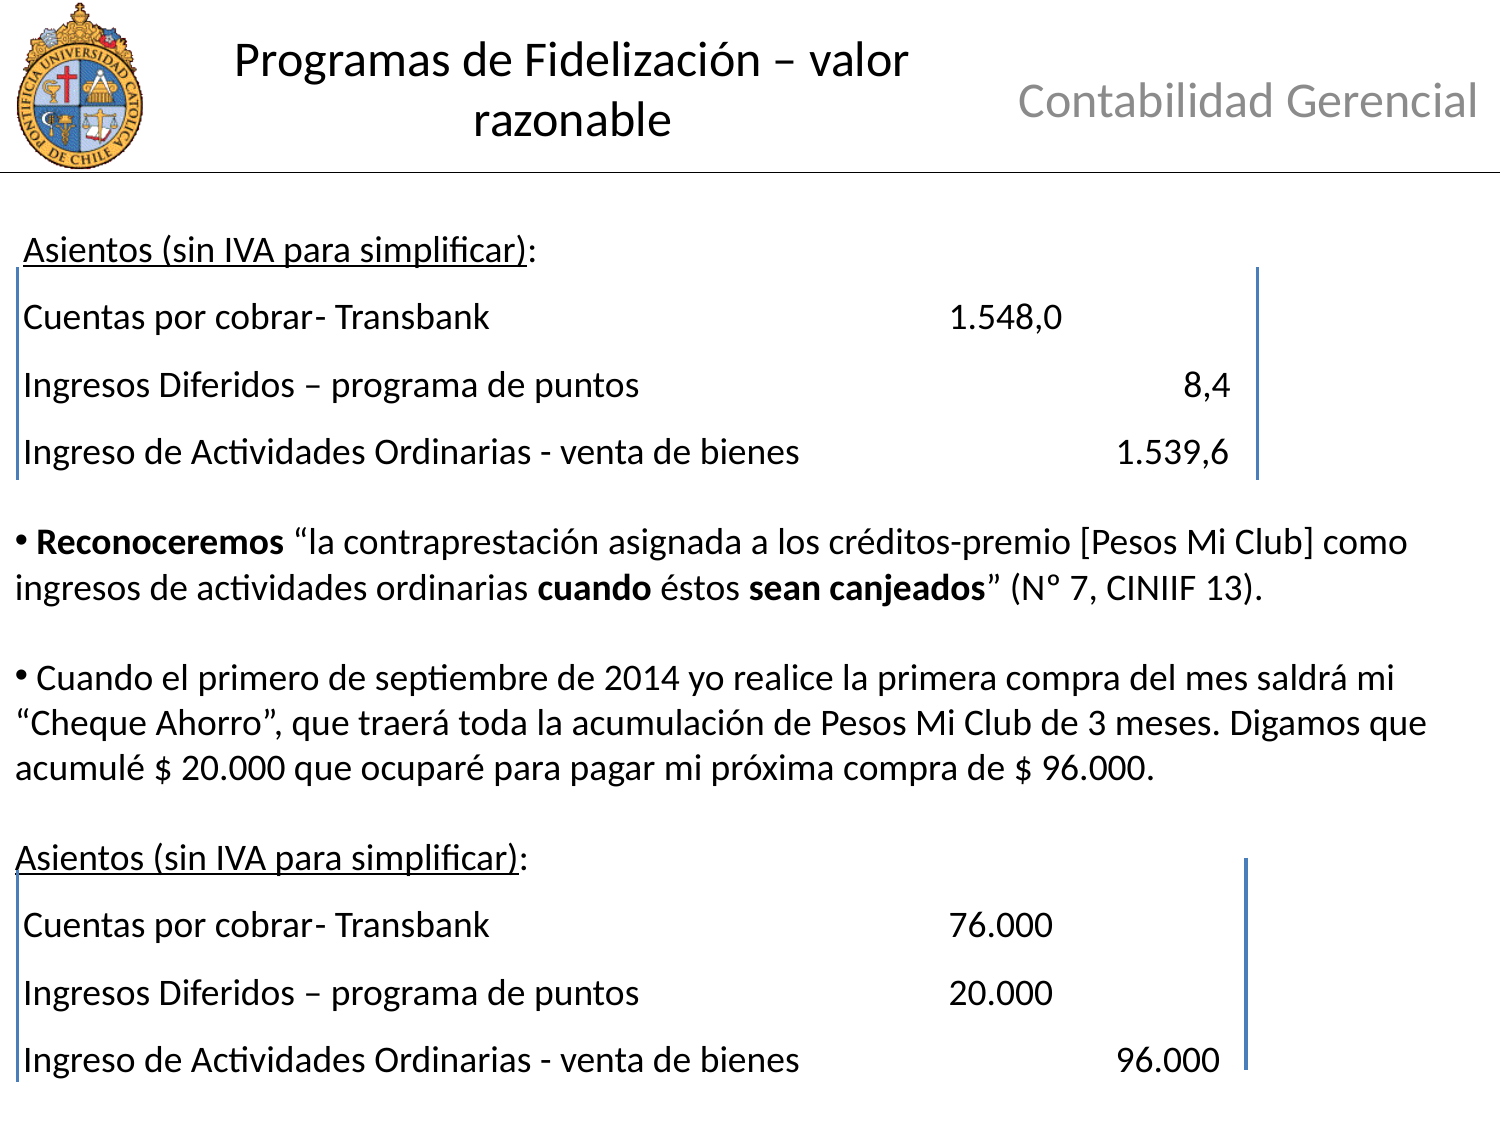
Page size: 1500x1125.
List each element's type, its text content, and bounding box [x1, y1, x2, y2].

title Programas de Fidelización – valor razonable [160, 0, 998, 171]
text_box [0, 0, 160, 172]
text_box Asientos (sin IVA para simplificar): Cuentas por cobrar - Transbank 1.548,0 Ingresos Diferidos – programa de puntos 8,4 Ingreso de Actividades Ordinarias - venta de bienes 1.539,6 Reconoceremos “la contraprestación asignada a los créditos-premio [Pesos Mi Club] como ingresos de actividades ordinarias cuando éstos sean canjeados” (Nº 7, CINIIF 13). Cuando el primero de septiembre de 2014 yo realice la primera compra del mes saldrá mi “Cheque Ahorro”, que traerá toda la acumulación de Pesos Mi Club de 3 meses. Digamos que acumulé $ 20.000 que ocuparé para pagar mi próxima compra de $ 96.000. Asientos (sin IVA para simplificar): Cuentas por cobrar - Transbank 76.000 Ingresos Diferidos – programa de puntos 20.000 Ingreso de Actividades Ordinarias - venta de bienes 96.000 [0, 177, 1500, 1088]
subtitle Contabilidad Gerencial [998, 0, 1500, 172]
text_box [0, 173, 165, 180]
